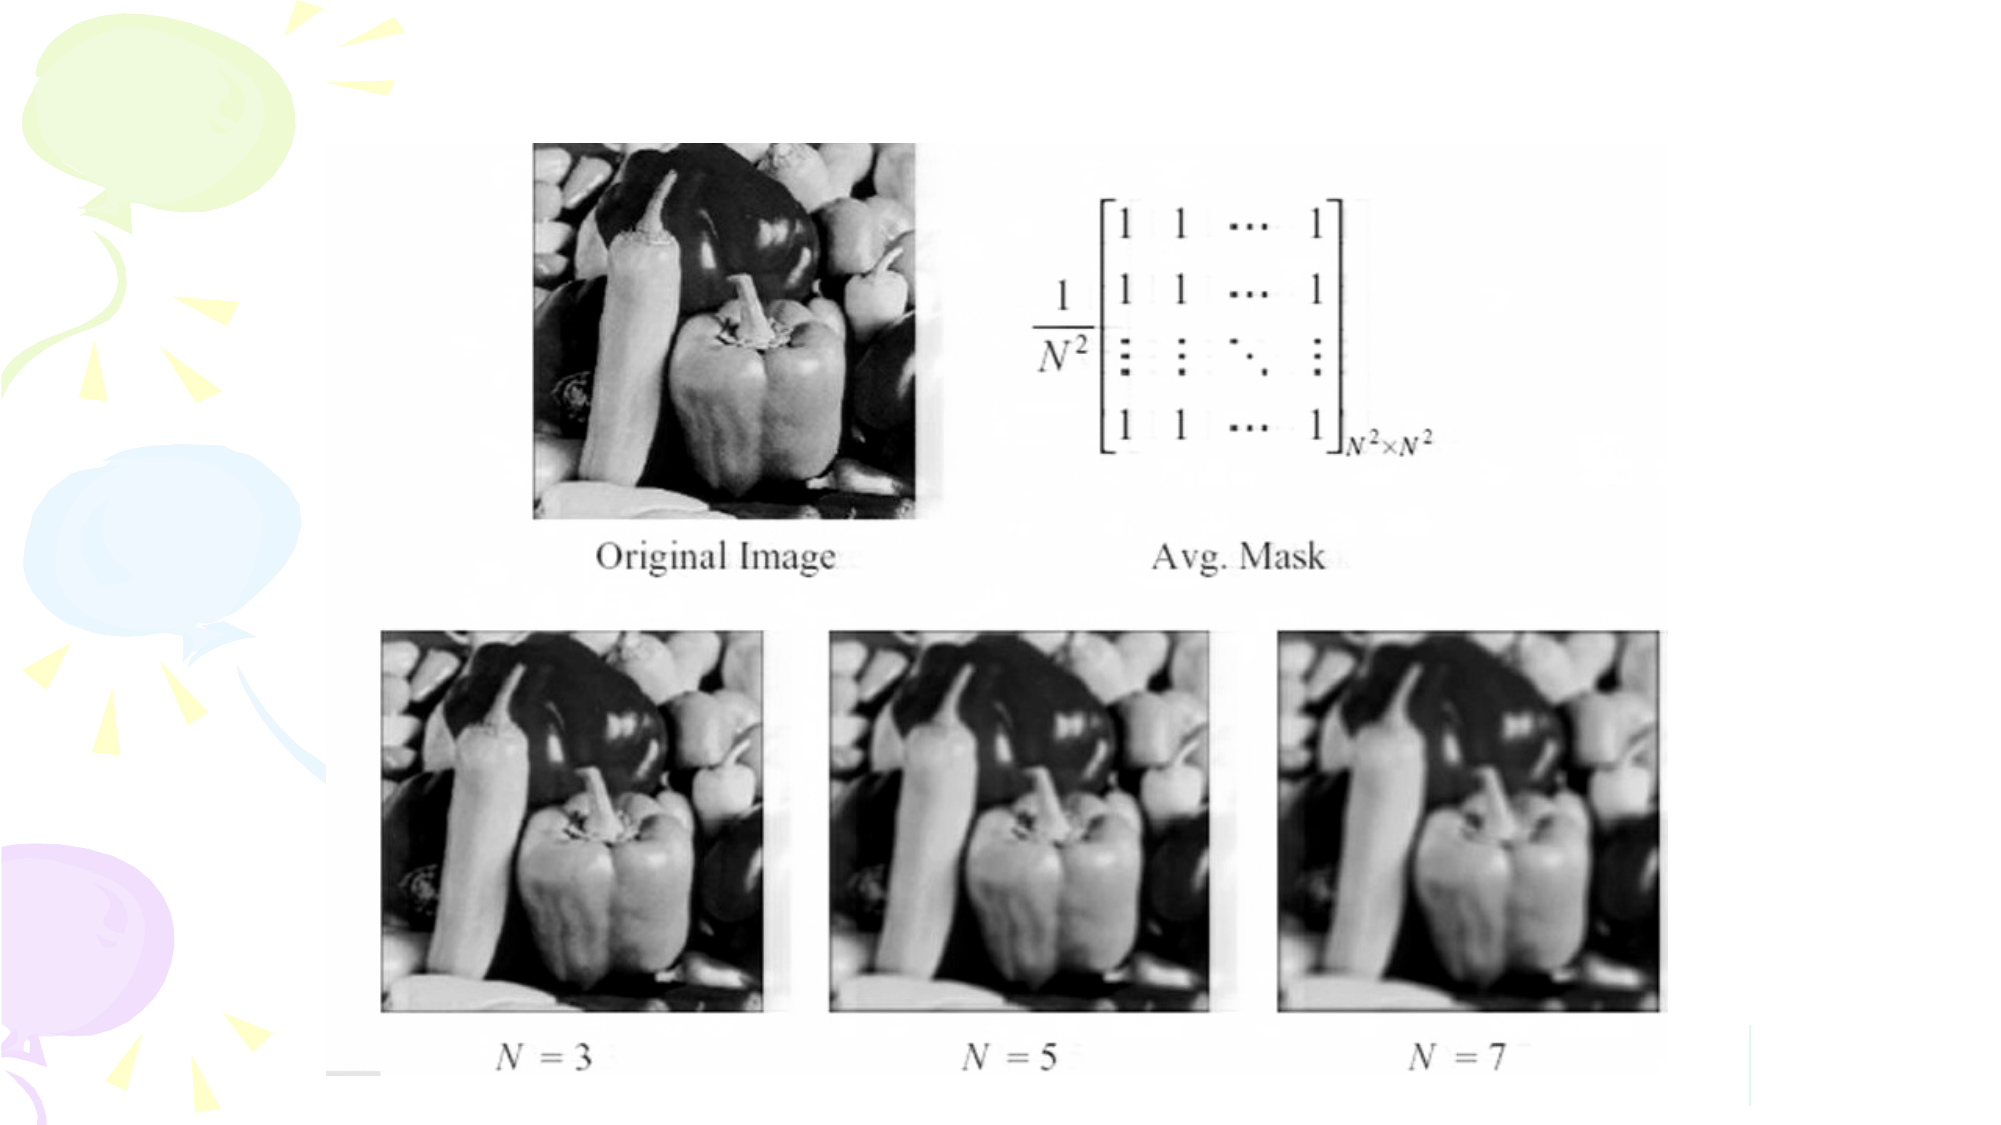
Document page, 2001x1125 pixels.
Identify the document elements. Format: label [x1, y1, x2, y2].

picture [326, 142, 1668, 1077]
